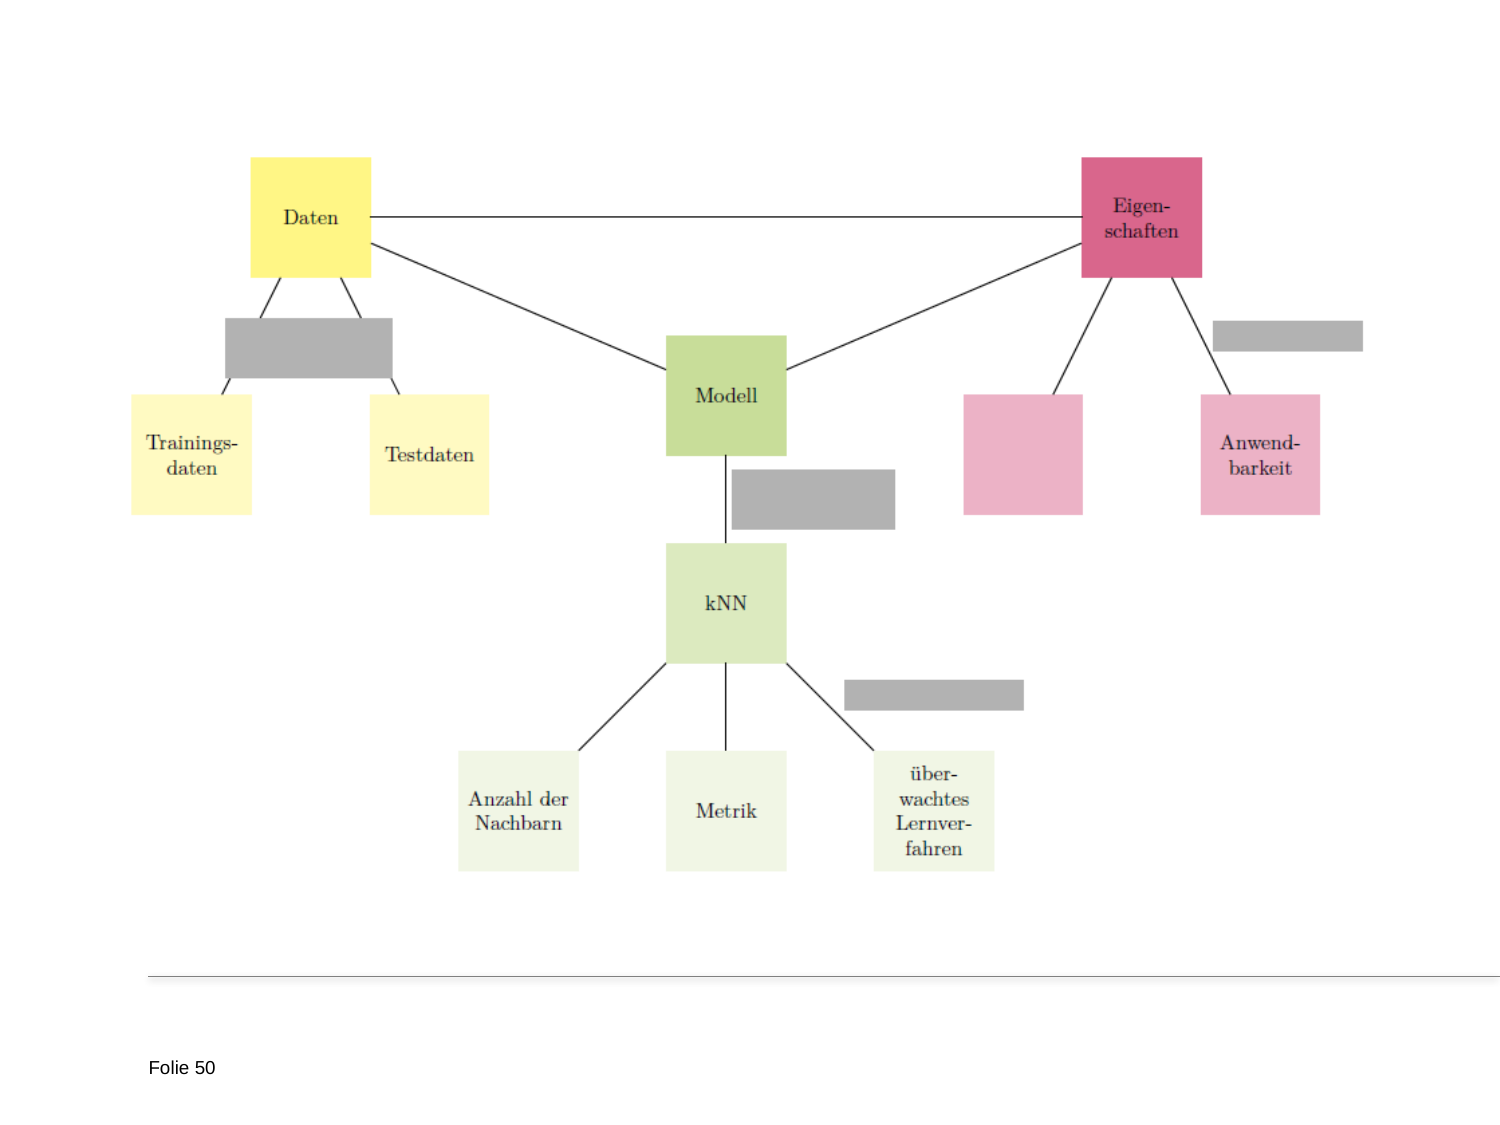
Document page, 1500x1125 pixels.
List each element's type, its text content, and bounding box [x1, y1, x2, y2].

slide_number Folie 50 [148, 1043, 308, 1079]
picture [102, 131, 1398, 894]
